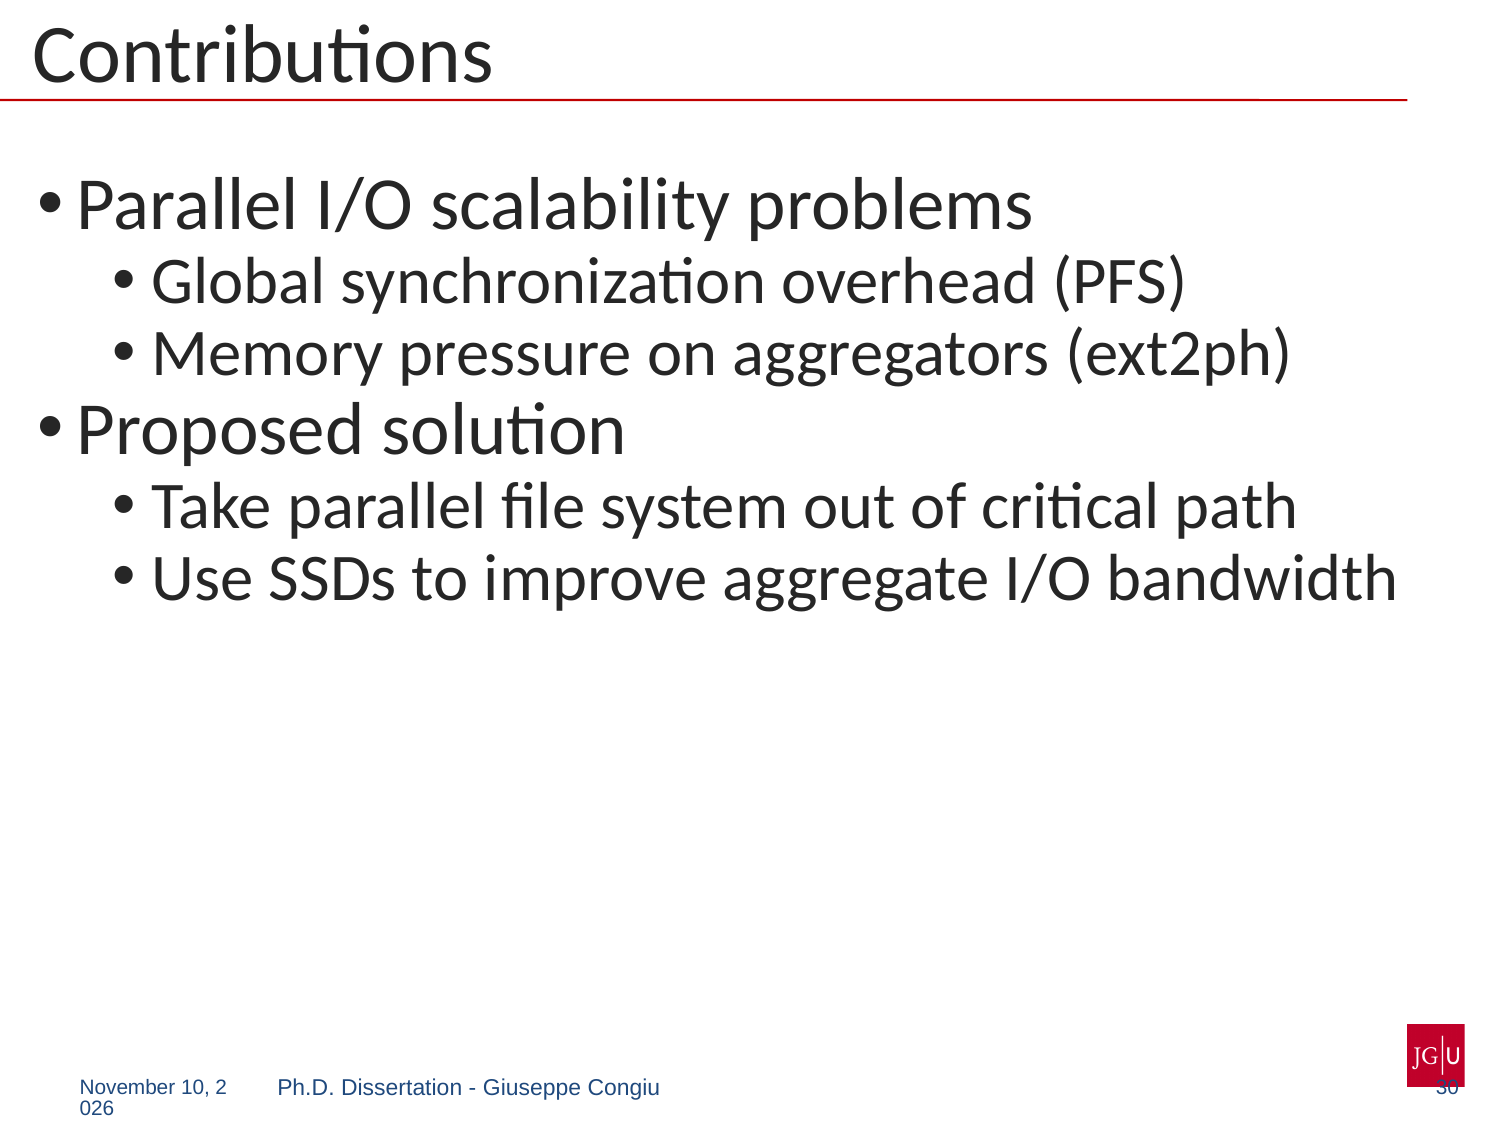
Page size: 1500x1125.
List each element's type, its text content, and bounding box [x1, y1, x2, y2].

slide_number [64, 1058, 248, 1114]
picture [1407, 1024, 1465, 1087]
footer Ph.D. Dissertation - Giuseppe Congiu [262, 1058, 1223, 1114]
slide_number 30 [1236, 1058, 1459, 1114]
title Contributions [32, 7, 1471, 105]
list Parallel I/O scalability problems Global synchronization overhead (PFS) Memory pressure on aggregators (ext2ph) Proposed solution Take parallel file system out of critical path Use SSDs to improve aggregate I/O bandwidth [37, 164, 1463, 990]
